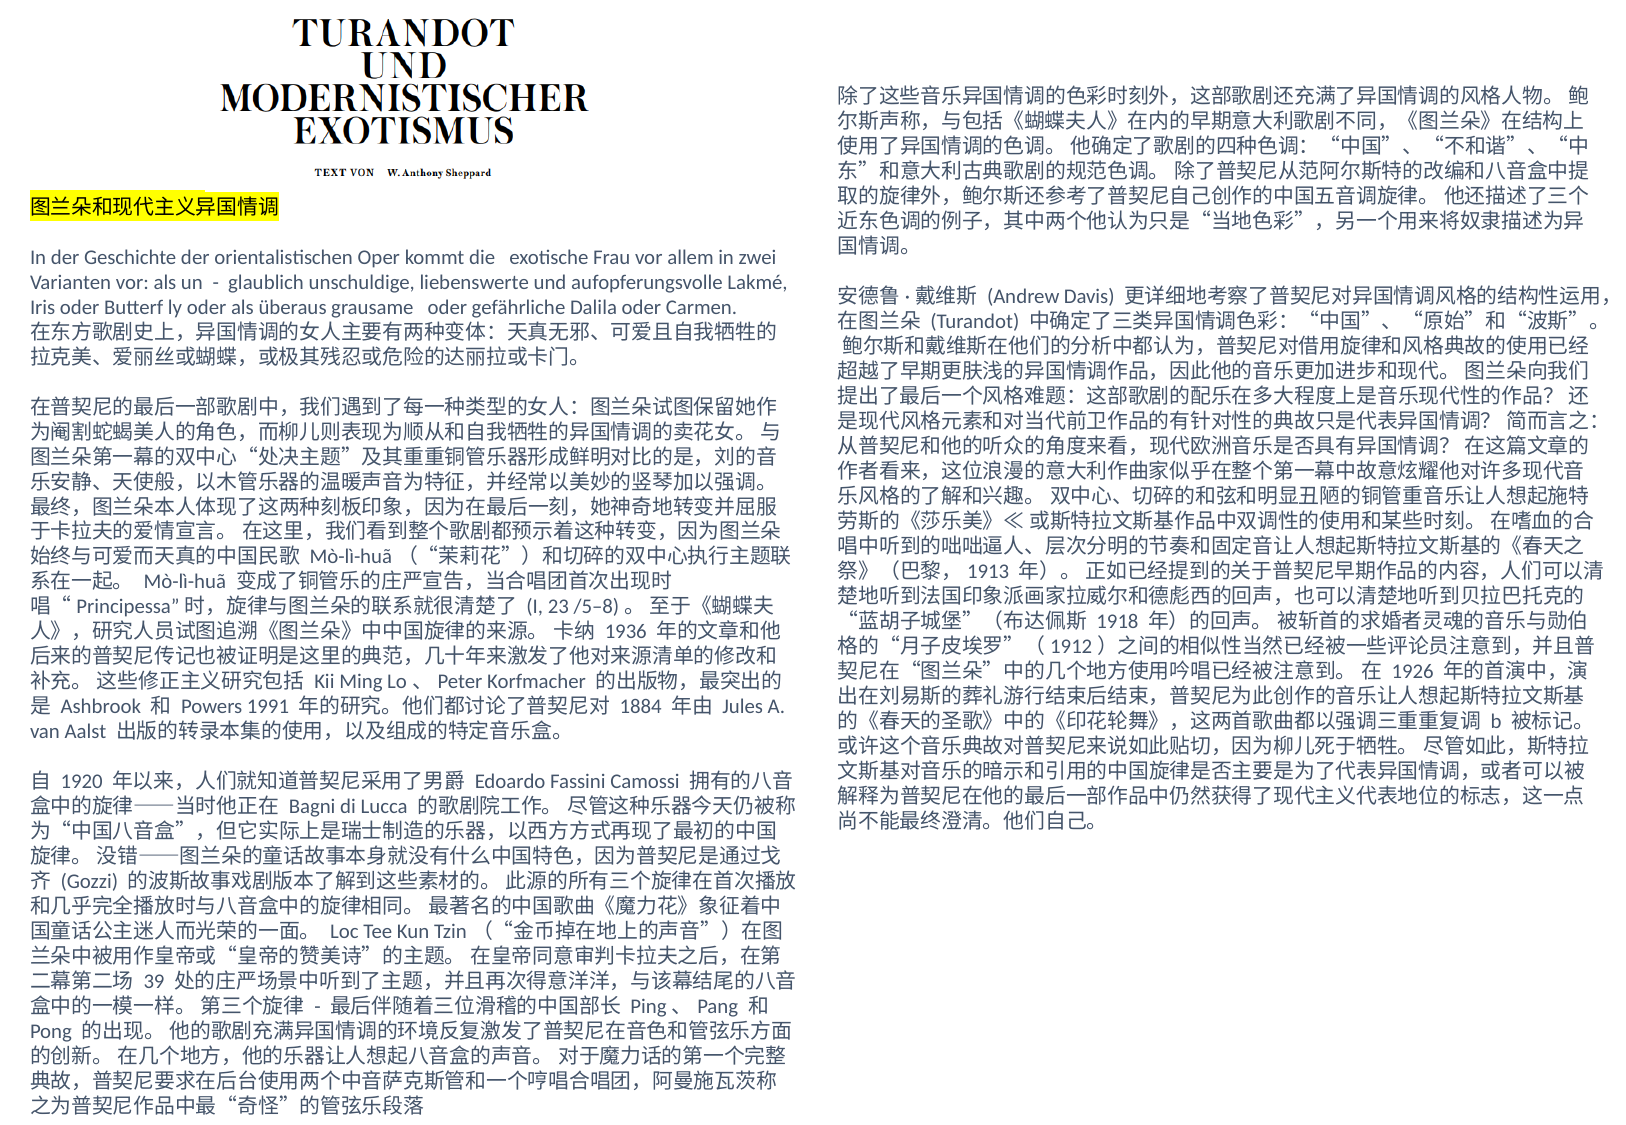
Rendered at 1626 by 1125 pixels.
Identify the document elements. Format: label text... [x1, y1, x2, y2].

text_box 图兰朵和现代主义异国情调 In der Geschichte der orientalistischen Oper kommt die exotische Frau vor allem in zwei Varianten vor: als un - glaublich unschuldige, liebenswerte und aufopferungsvolle Lakmé, Iris oder Butterf ly oder als überaus grausame oder gefährliche Dalila oder Carmen. 在东方歌剧史上，异国情调的女人主要有两种变体：天真无邪、可爱且自我牺牲的拉克美、爱丽丝或蝴蝶，或极其残忍或危险的达丽拉或卡门。 在普契尼的最后一部歌剧中，我们遇到了每一种类型的女人：图兰朵试图保留她作为阉割蛇蝎美人的角色，而柳儿则表现为顺从和自我牺牲的异国情调的卖花女。 与图兰朵第一幕的双中心“处决主题”及其重重铜管乐器形成鲜明对比的是，刘的音乐安静、天使般，以木管乐器的温暖声音为特征，并经常以美妙的竖琴加以强调。 最终，图兰朵本人体现了这两种刻板印象，因为在最后一刻，她神奇地转变并屈服于卡拉夫的爱情宣言。 在这里，我们看到整个歌剧都预示着这种转变，因为图兰朵始终与可爱而天真的中国民歌 Mò-lì-huã（“茉莉花”）和切碎的双中心执行主题联系在一起。 Mò-lì-huã 变成了铜管乐的庄严宣告，当合唱团首次出现时唱“Principessa”时，旋律与图兰朵的联系就很清楚了 (I, 23 /5–8)。 至于《蝴蝶夫人》，研究人员试图追溯《图兰朵》中中国旋律的来源。 卡纳 1936 年的文章和他后来的普契尼传记也被证明是这里的典范，几十年来激发了他对来源清单的修改和补充。 这些修正主义研究包括 Kii Ming Lo、Peter Korfmacher 的出版物，最突出的是 Ashbrook 和 Powers 1991 年的研究。他们都讨论了普契尼对 1884 年由 Jules A. van Aalst 出版的转录本集的使用，以及组成的特定音乐盒。 自 1920 年以来，人们就知道普契尼采用了男爵 Edoardo Fassini Camossi 拥有的八音盒中的旋律——当时他正在 Bagni di Lucca 的歌剧院工作。 尽管这种乐器今天仍被称为“中国八音盒”，但它实际上是瑞士制造的乐器，以西方方式再现了最初的中国旋律。 没错——图兰朵的童话故事本身就没有什么中国特色，因为普契尼是通过戈齐 (Gozzi) 的波斯故事戏剧版本了解到这些素材的。 此源的所有三个旋律在首次播放和几乎完全播放时与八音盒中的旋律相同。 最著名的中国歌曲《魔力花》象征着中国童话公主迷人而光荣的一面。 Loc Tee Kun Tzin（“金币掉在地上的声音”）在图兰朵中被用作皇帝或“皇帝的赞美诗”的主题。 在皇帝同意审判卡拉夫之后，在第二幕第二场 39 处的庄严场景中听到了主题，并且再次得意洋洋，与该幕结尾的八音盒中的一模一样。 第三个旋律 - 最后伴随着三位滑稽的中国部长 Ping、Pang 和 Pong 的出现。 他的歌剧充满异国情调的环境反复激发了普契尼在音色和管弦乐方面的创新。 在几个地方，他的乐器让人想起八音盒的声音。 对于魔力话的第一个完整典故，普契尼要求在后台使用两个中音萨克斯管和一个哼唱合唱团，阿曼施瓦茨称之为普契尼作品中最“奇怪”的管弦乐段落 [15, 186, 813, 1125]
picture [204, 0, 601, 193]
text_box 除了这些音乐异国情调的色彩时刻外，这部歌剧还充满了异国情调的风格人物。 鲍尔斯声称，与包括《蝴蝶夫人》在内的早期意大利歌剧不同，《图兰朵》在结构上使用了异国情调的色调。 他确定了歌剧的四种色调：“中国”、“不和谐”、“中东”和意大利古典歌剧的规范色调。 除了普契尼从范阿尔斯特的改编和八音盒中提取的旋律外，鲍尔斯还参考了普契尼自己创作的中国五音调旋律。 他还描述了三个近东色调的例子，其中两个他认为只是“当地色彩”，另一个用来将奴隶描述为异国情调。 安德鲁·戴维斯 (Andrew Davis) 更详细地考察了普契尼对异国情调风格的结构性运用，在图兰朵 (Turandot) 中确定了三类异国情调色彩：“中国”、“原始”和“波斯”。 鲍尔斯和戴维斯在他们的分析中都认为，普契尼对借用旋律和风格典故的使用已经超越了早期更肤浅的异国情调作品，因此他的音乐更加进步和现代。 图兰朵向我们提出了最后一个风格难题：这部歌剧的配乐在多大程度上是音乐现代性的作品？ 还是现代风格元素和对当代前卫作品的有针对性的典故只是代表异国情调？ 简而言之：从普契尼和他的听众的角度来看，现代欧洲音乐是否具有异国情调？ 在这篇文章的作者看来，这位浪漫的意大利作曲家似乎在整个第一幕中故意炫耀他对许多现代音乐风格的了解和兴趣。 双中心、切碎的和弦和明显丑陋的铜管重音乐让人想起施特劳斯的《莎乐美》≪ 或斯特拉文斯基作品中双调性的使用和某些时刻。 在嗜血的合唱中听到的咄咄逼人、层次分明的节奏和固定音让人想起斯特拉文斯基的《春天之祭》（巴黎，1913 年）。 正如已经提到的关于普契尼早期作品的内容，人们可以清楚地听到法国印象派画家拉威尔和德彪西的回声，也可以清楚地听到贝拉巴托克的“蓝胡子城堡”（布达佩斯 1918 年）的回声。 被斩首的求婚者灵魂的音乐与勋伯格的“月子皮埃罗”（1912）之间的相似性当然已经被一些评论员注意到，并且普契尼在“图兰朵”中的几个地方使用吟唱已经被注意到。 在 1926 年的首演中，演出在刘易斯的葬礼游行结束后结束，普契尼为此创作的音乐让人想起斯特拉文斯基的《春天的圣歌》中的《印花轮舞》，这两首歌曲都以强调三重重复调 b 被标记。 或许这个音乐典故对普契尼来说如此贴切，因为柳儿死于牺牲。 尽管如此，斯特拉文斯基对音乐的暗示和引用的中国旋律是否主要是为了代表异国情调，或者可以被解释为普契尼在他的最后一部作品中仍然获得了现代主义代表地位的标志，这一点尚不能最终澄清。他们自己。 [822, 75, 1620, 840]
